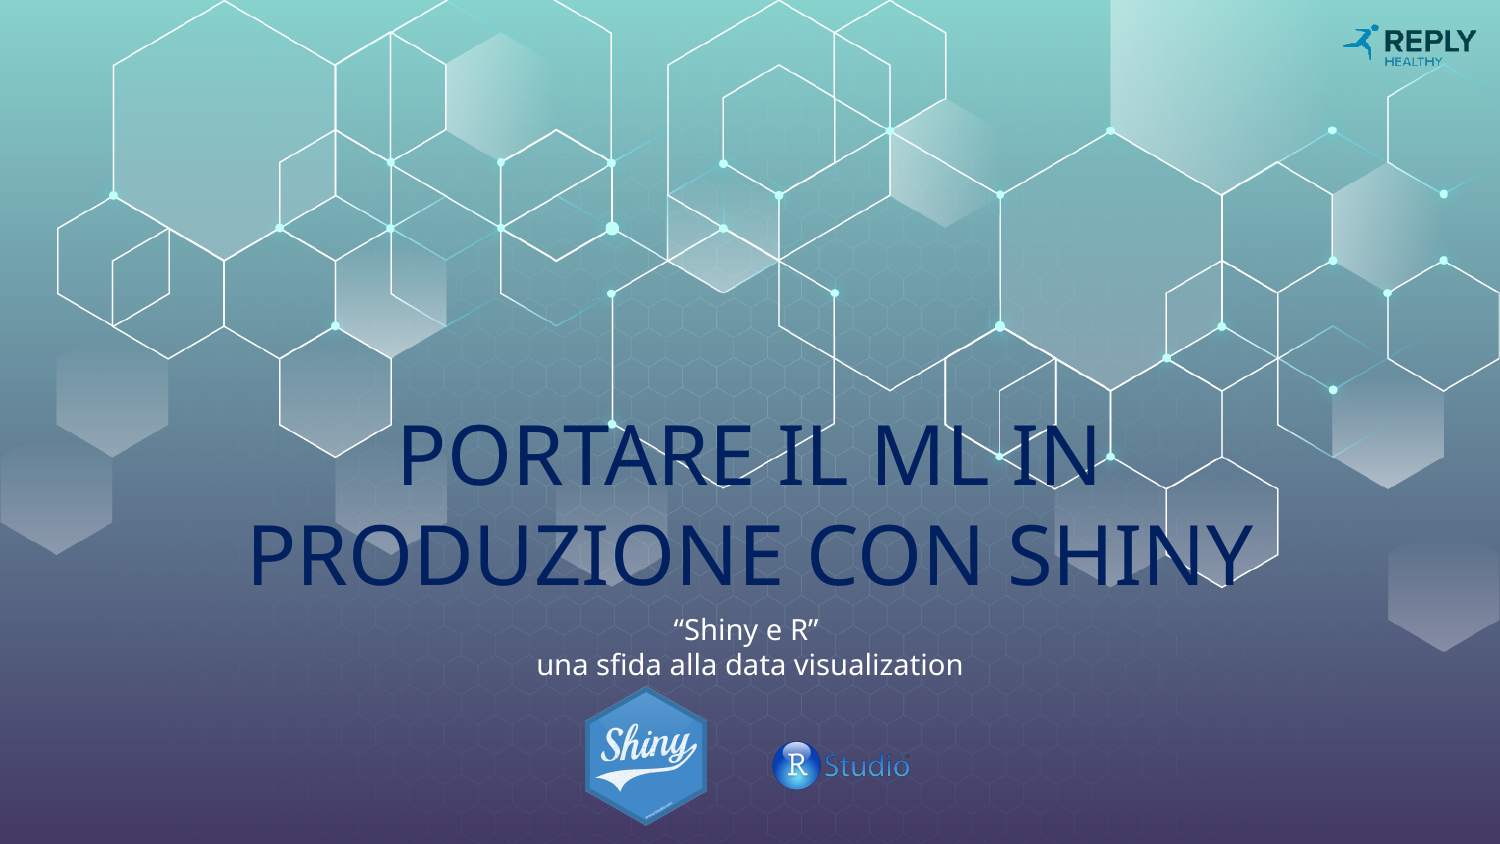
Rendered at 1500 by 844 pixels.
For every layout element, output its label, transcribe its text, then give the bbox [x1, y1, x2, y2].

title PORTARE IL ML IN PRODUZIONE CON SHINY [225, 507, 1275, 618]
subtitle “Shiny e R” una sfida alla data visualization [451, 596, 1049, 707]
picture [0, 0, 1500, 844]
